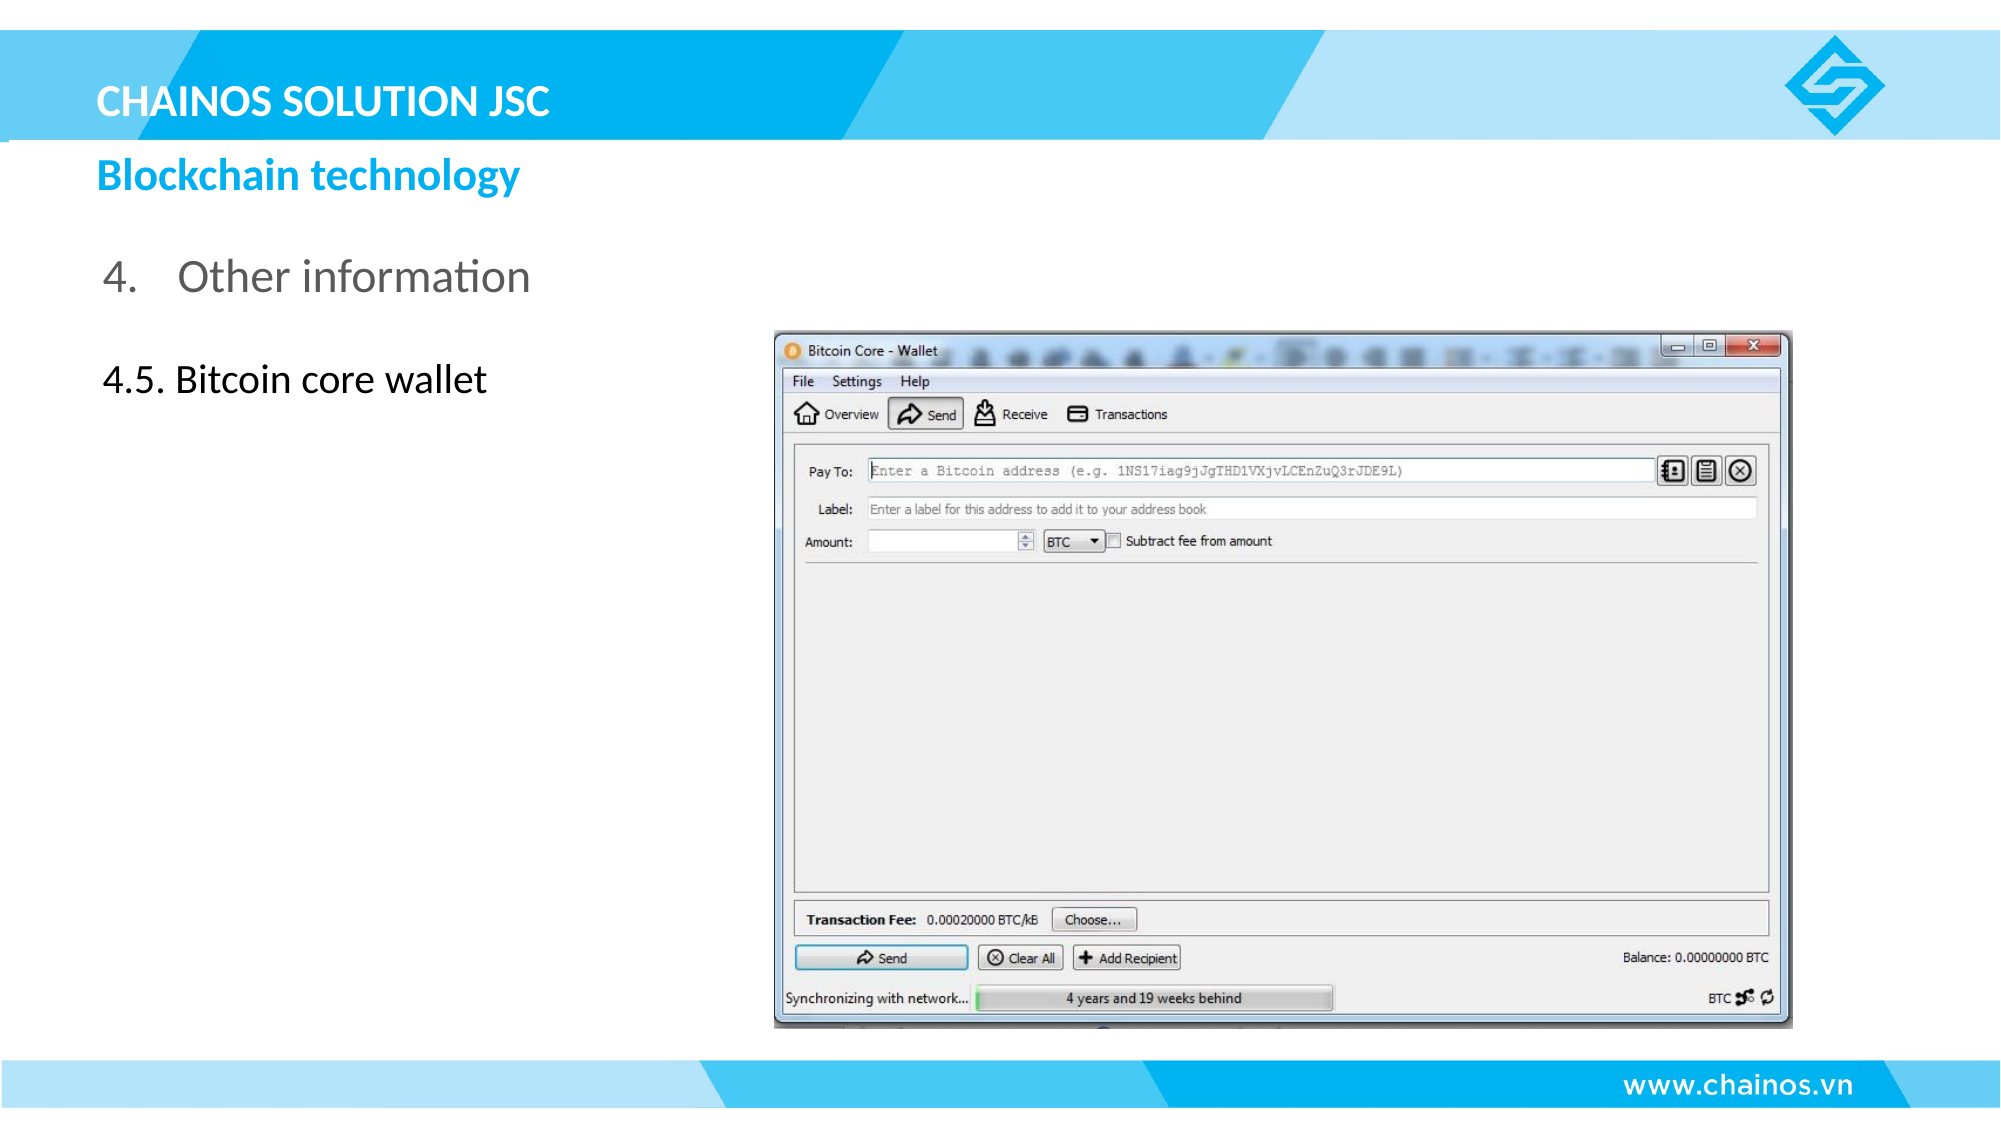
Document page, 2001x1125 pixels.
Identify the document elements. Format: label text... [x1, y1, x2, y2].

text_box Other information 4.5. Bitcoin core wallet [87, 208, 1159, 410]
text_box Blockchain technology [81, 137, 536, 208]
picture [0, 0, 2001, 1125]
text_box CHAINOS SOLUTION JSC [81, 62, 566, 133]
